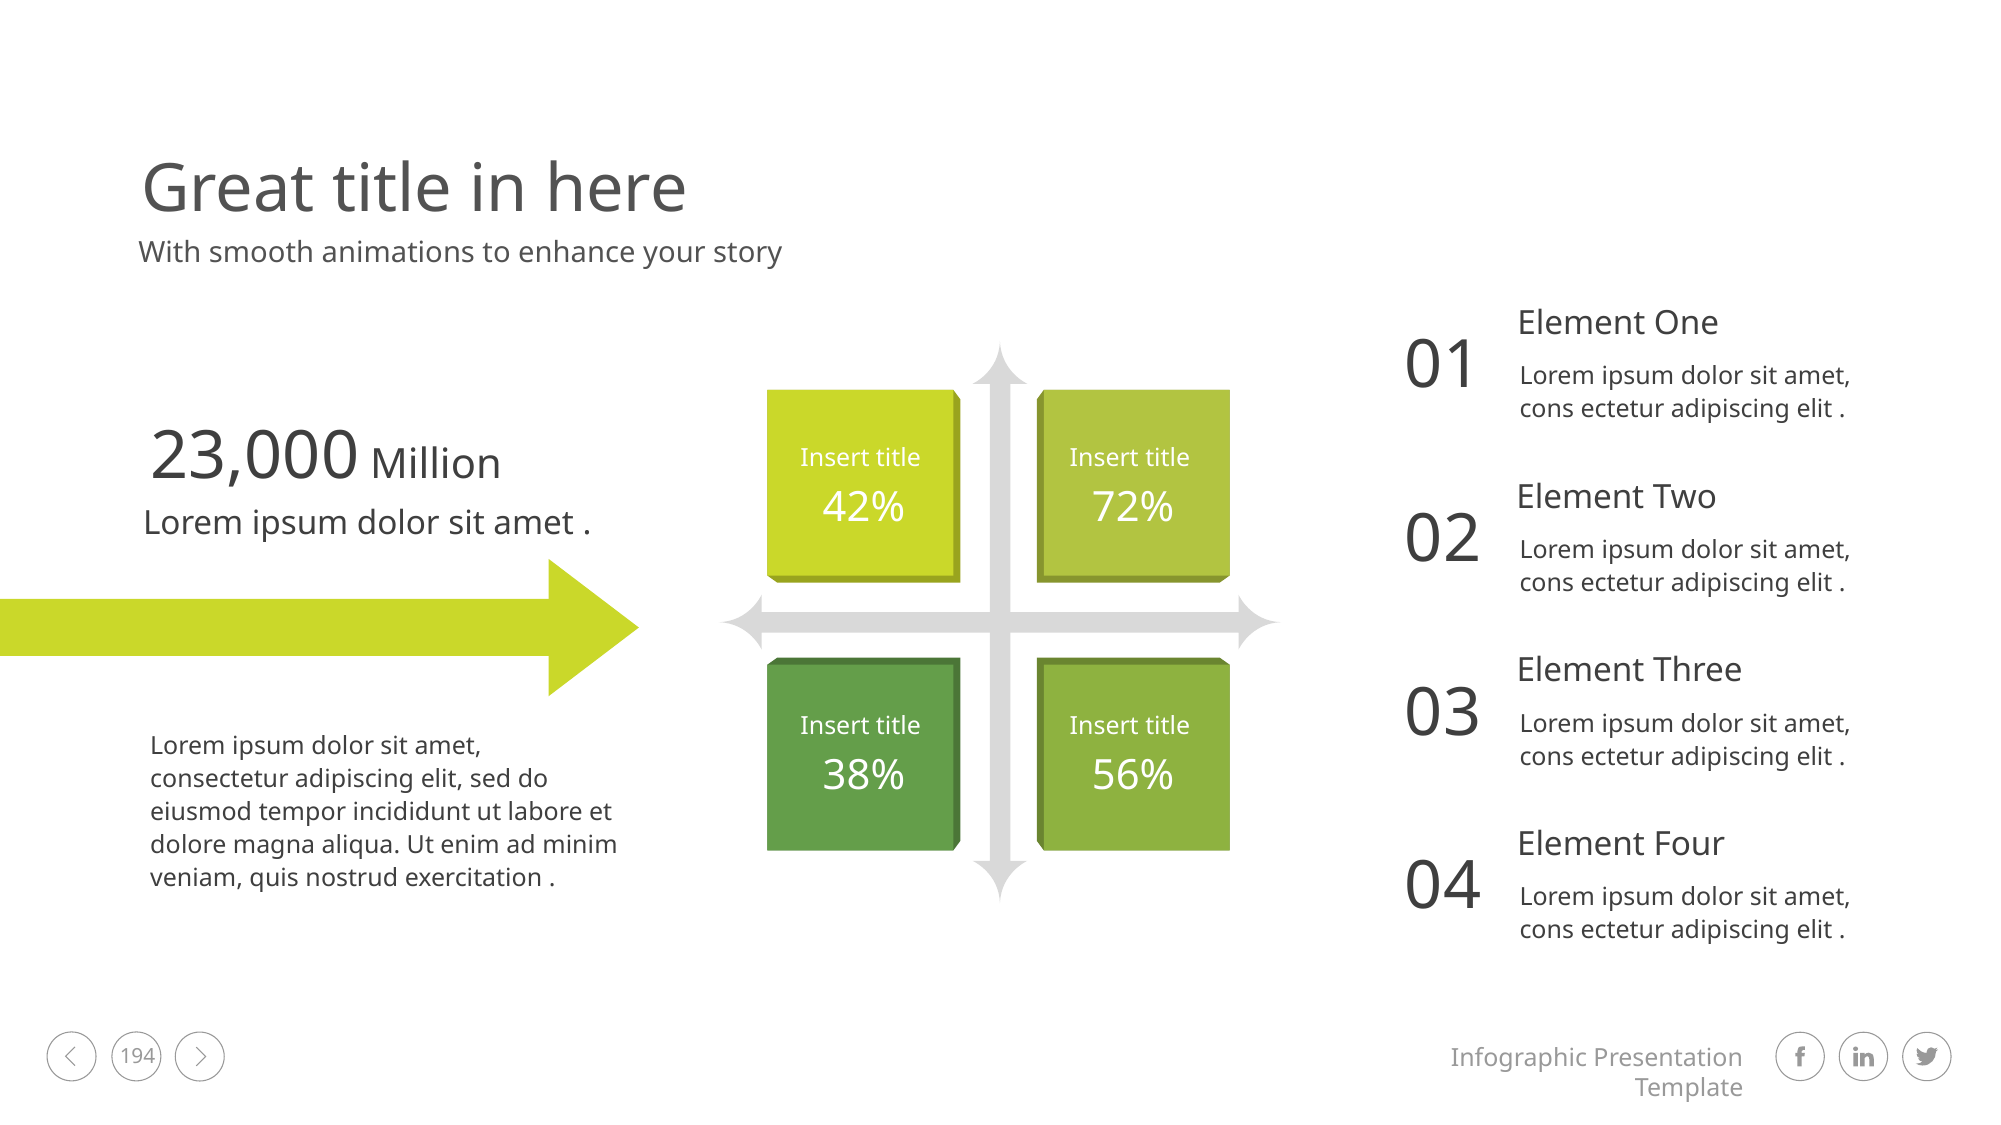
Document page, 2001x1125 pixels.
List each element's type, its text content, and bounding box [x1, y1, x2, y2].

slide_number 194 [88, 1026, 187, 1087]
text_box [1389, 294, 1893, 951]
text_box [718, 340, 1282, 904]
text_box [135, 137, 786, 276]
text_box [0, 404, 639, 900]
